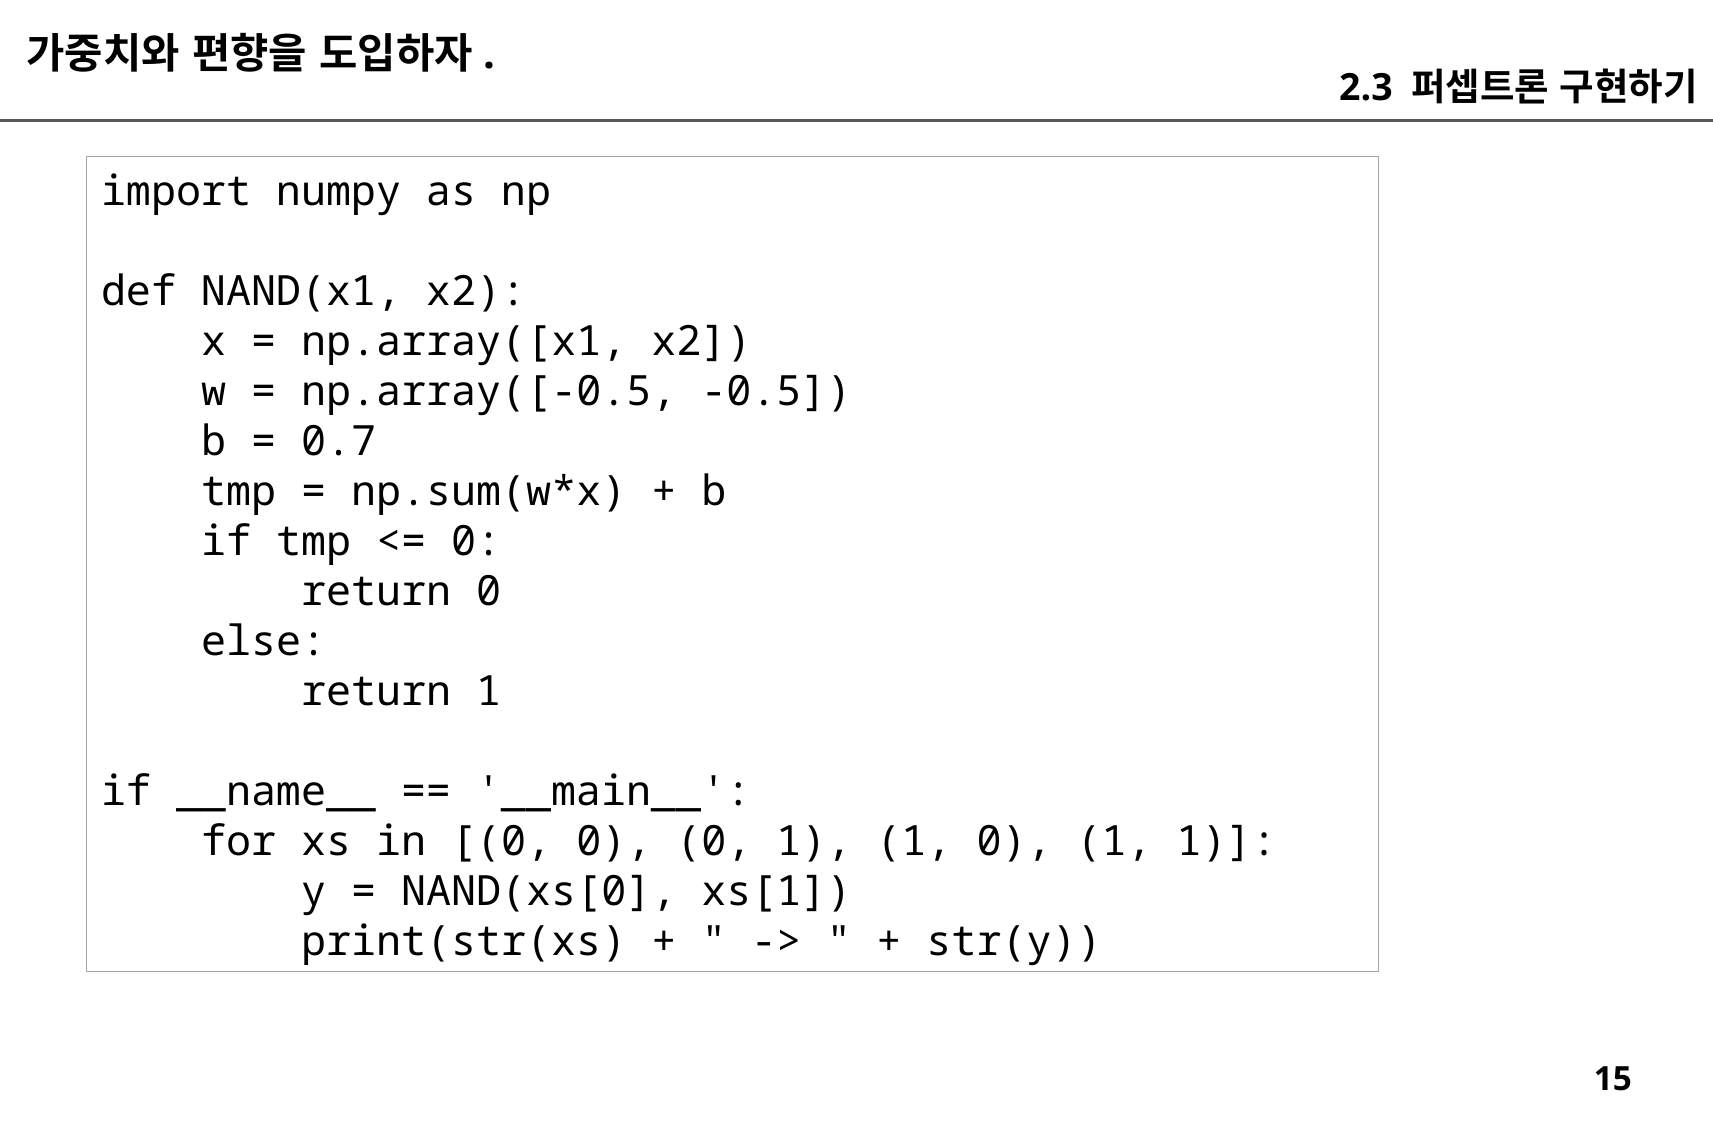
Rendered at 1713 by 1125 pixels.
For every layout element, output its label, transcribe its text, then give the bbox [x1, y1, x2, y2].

text_box 가중치와 편향을 도입하자. [11, 13, 778, 80]
text_box import numpy as np def NAND(x1, x2): x = np.array([x1, x2]) w = np.array([-0.5, -0.5]) b = 0.7 tmp = np.sum(w*x) + b if tmp <= 0: return 0 else: return 1 if __name__ == '__main__': for xs in [(0, 0), (0, 1), (1, 0), (1, 1)]: y = NAND(xs[0], xs[1]) print(str(xs) + " -> " + str(y)) [86, 156, 1379, 972]
text_box 2.3 퍼셉트론 구현하기 [916, 44, 1713, 111]
